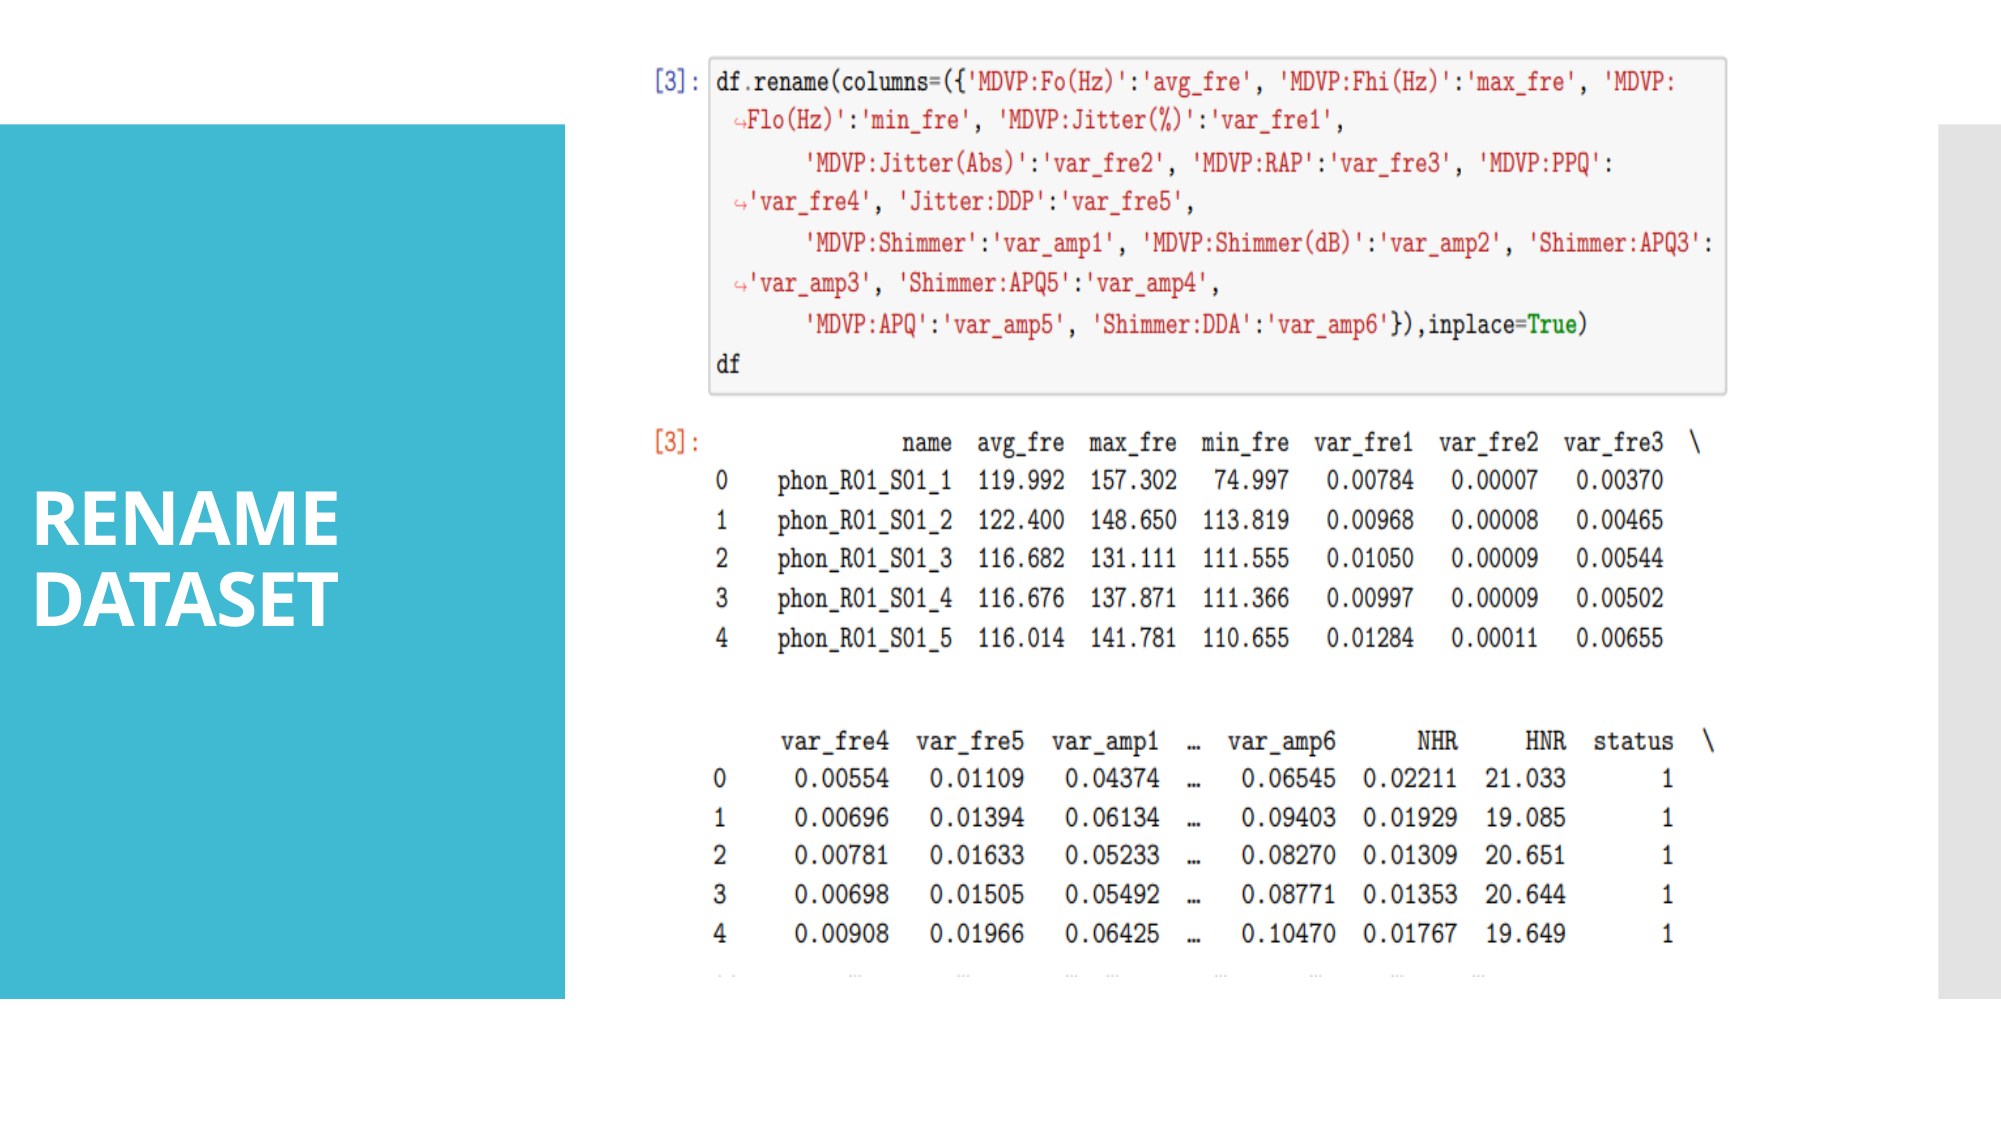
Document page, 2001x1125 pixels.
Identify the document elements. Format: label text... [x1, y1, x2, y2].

title RENAME DATASET [15, 184, 542, 940]
picture [643, 30, 1751, 978]
